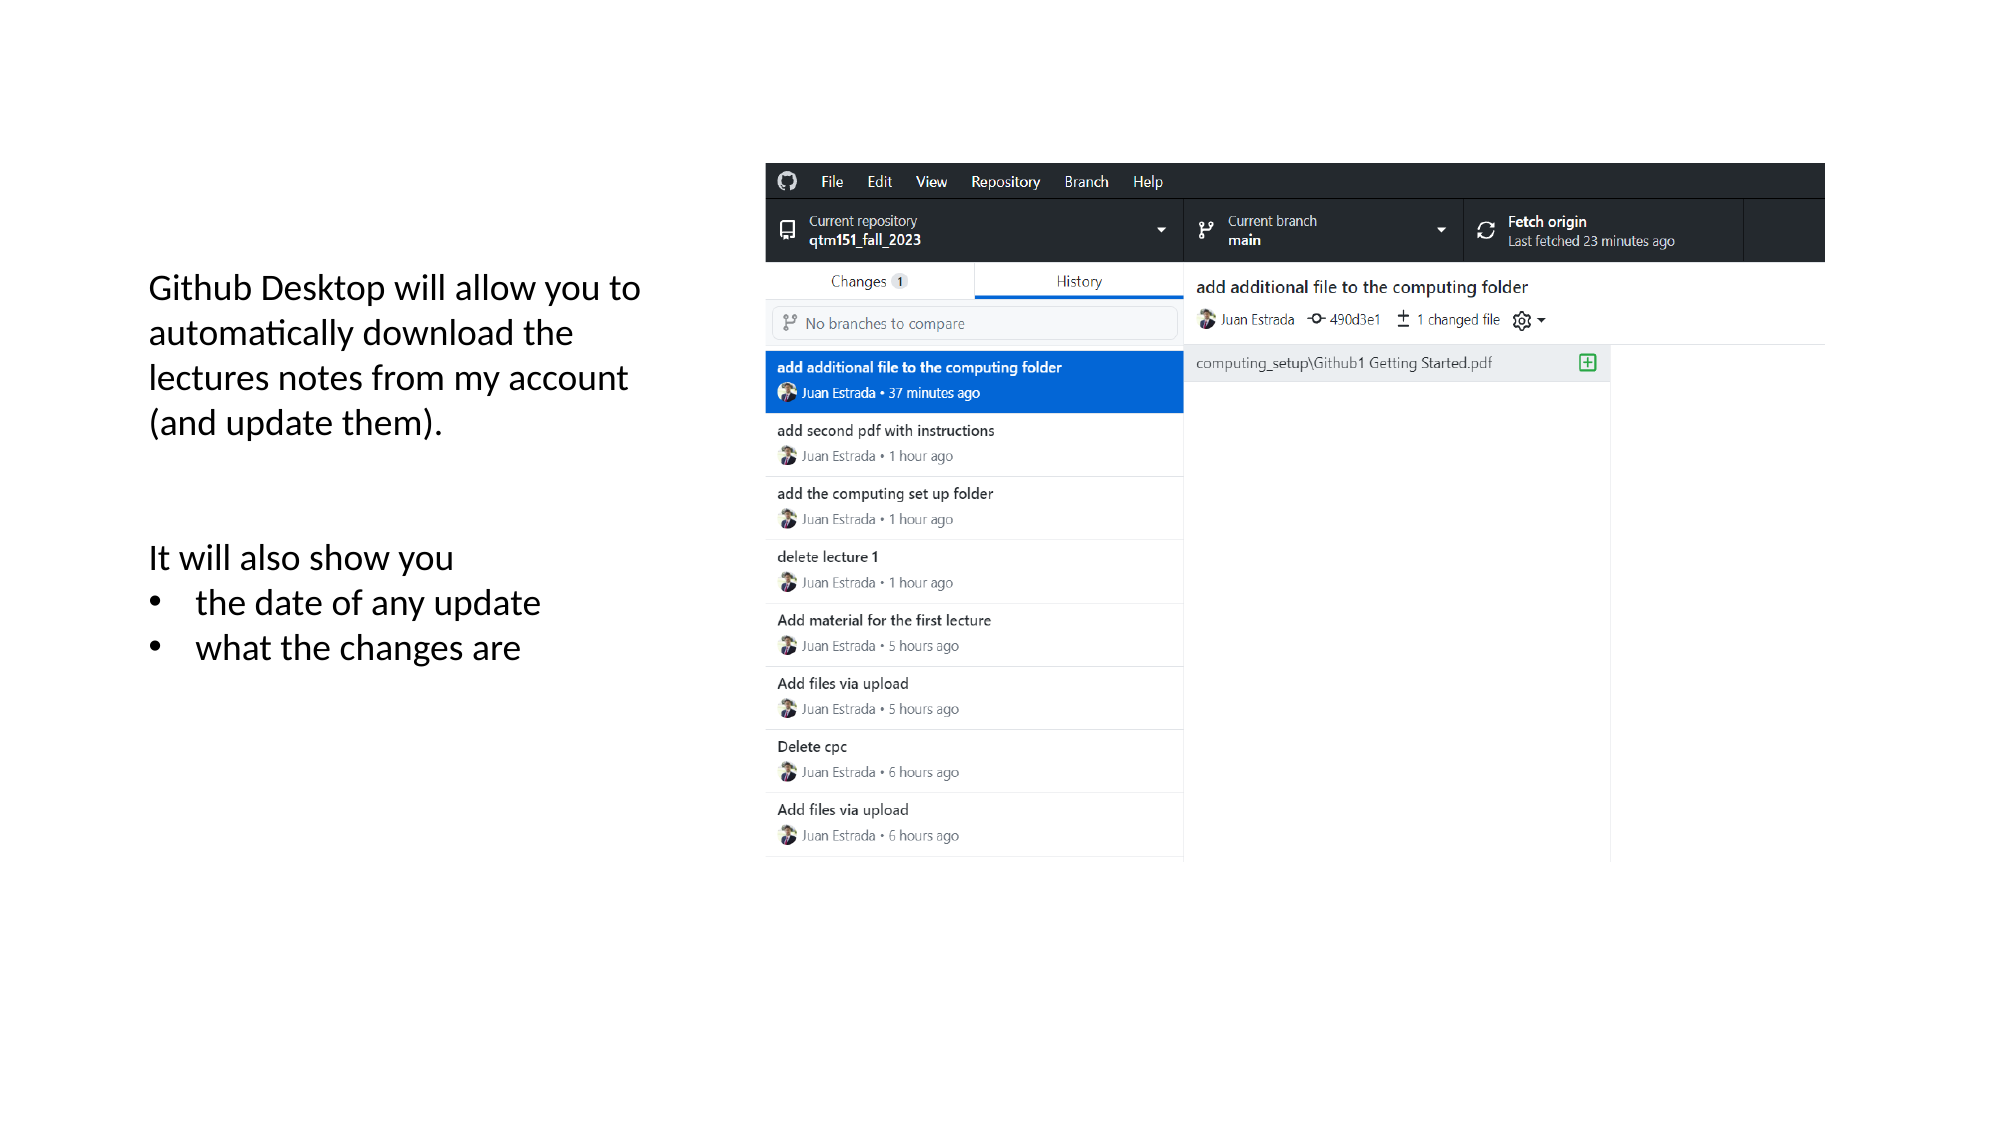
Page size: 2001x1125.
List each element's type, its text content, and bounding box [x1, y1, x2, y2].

text_box Github Desktop will allow you to automatically download the lectures notes from my account (and update them). It will also show you the date of any update what the changes are [133, 255, 711, 721]
picture [765, 163, 1825, 862]
